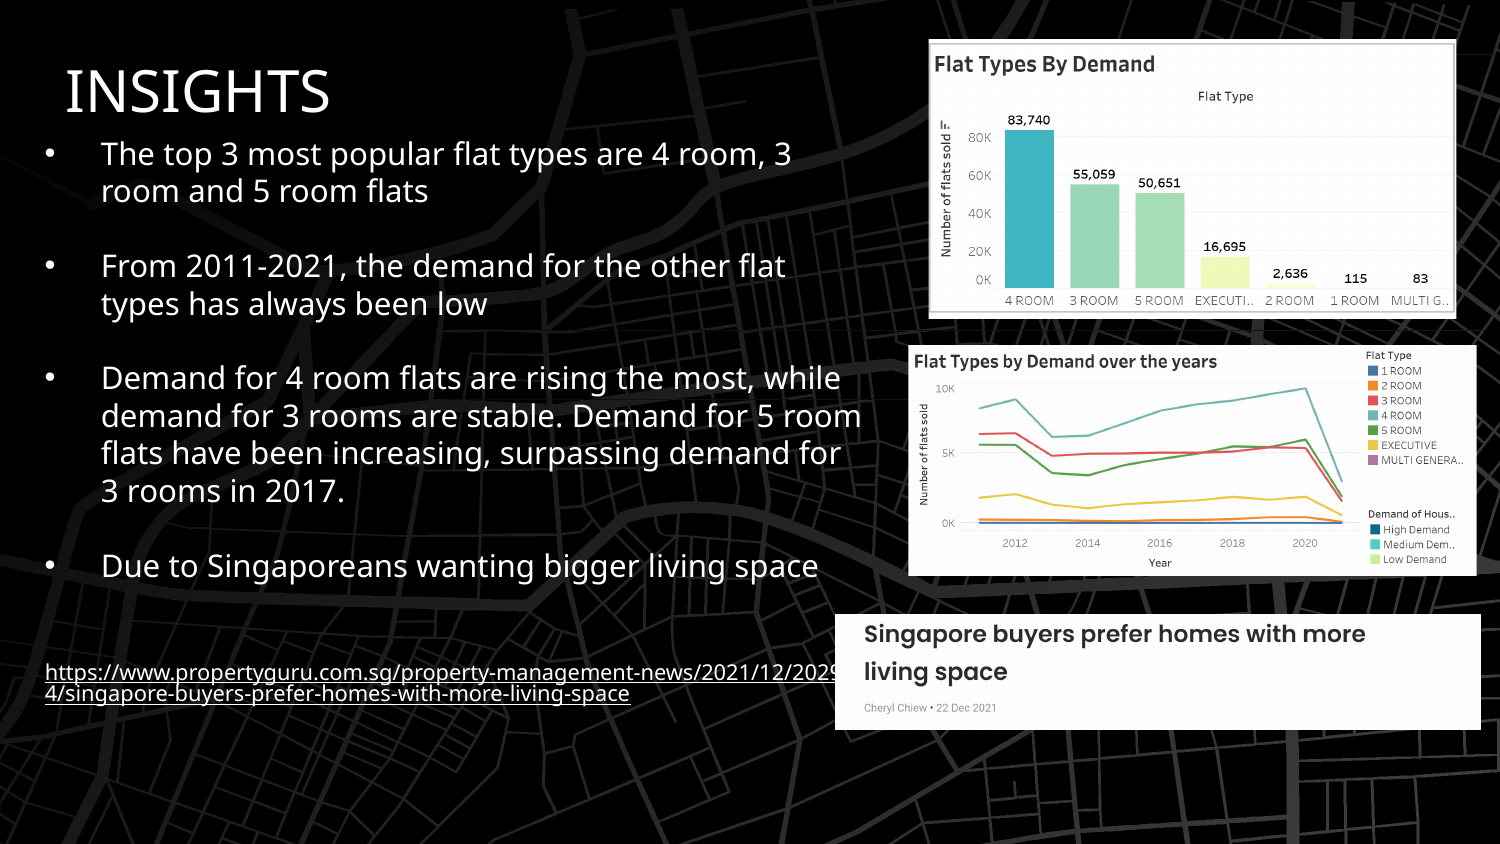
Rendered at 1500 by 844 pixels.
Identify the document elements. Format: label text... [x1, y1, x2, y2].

subtitle The top 3 most popular flat types are 4 room, 3 room and 5 room flats From 2011-2021, the demand for the other flat types has always been low Demand for 4 room flats are rising the most, while demand for 3 rooms are stable. Demand for 5 room flats have been increasing, surpassing demand for 3 rooms in 2017. Due to Singaporeans wanting bigger living space https://www.propertyguru.com.sg/property-management-news/2021/12/202914/singapore-buyers-prefer-homes-with-more-living-space [10, 128, 882, 833]
picture [928, 38, 1457, 319]
title INSIGHTS [50, 39, 926, 119]
picture [835, 614, 1482, 731]
picture [908, 345, 1477, 576]
